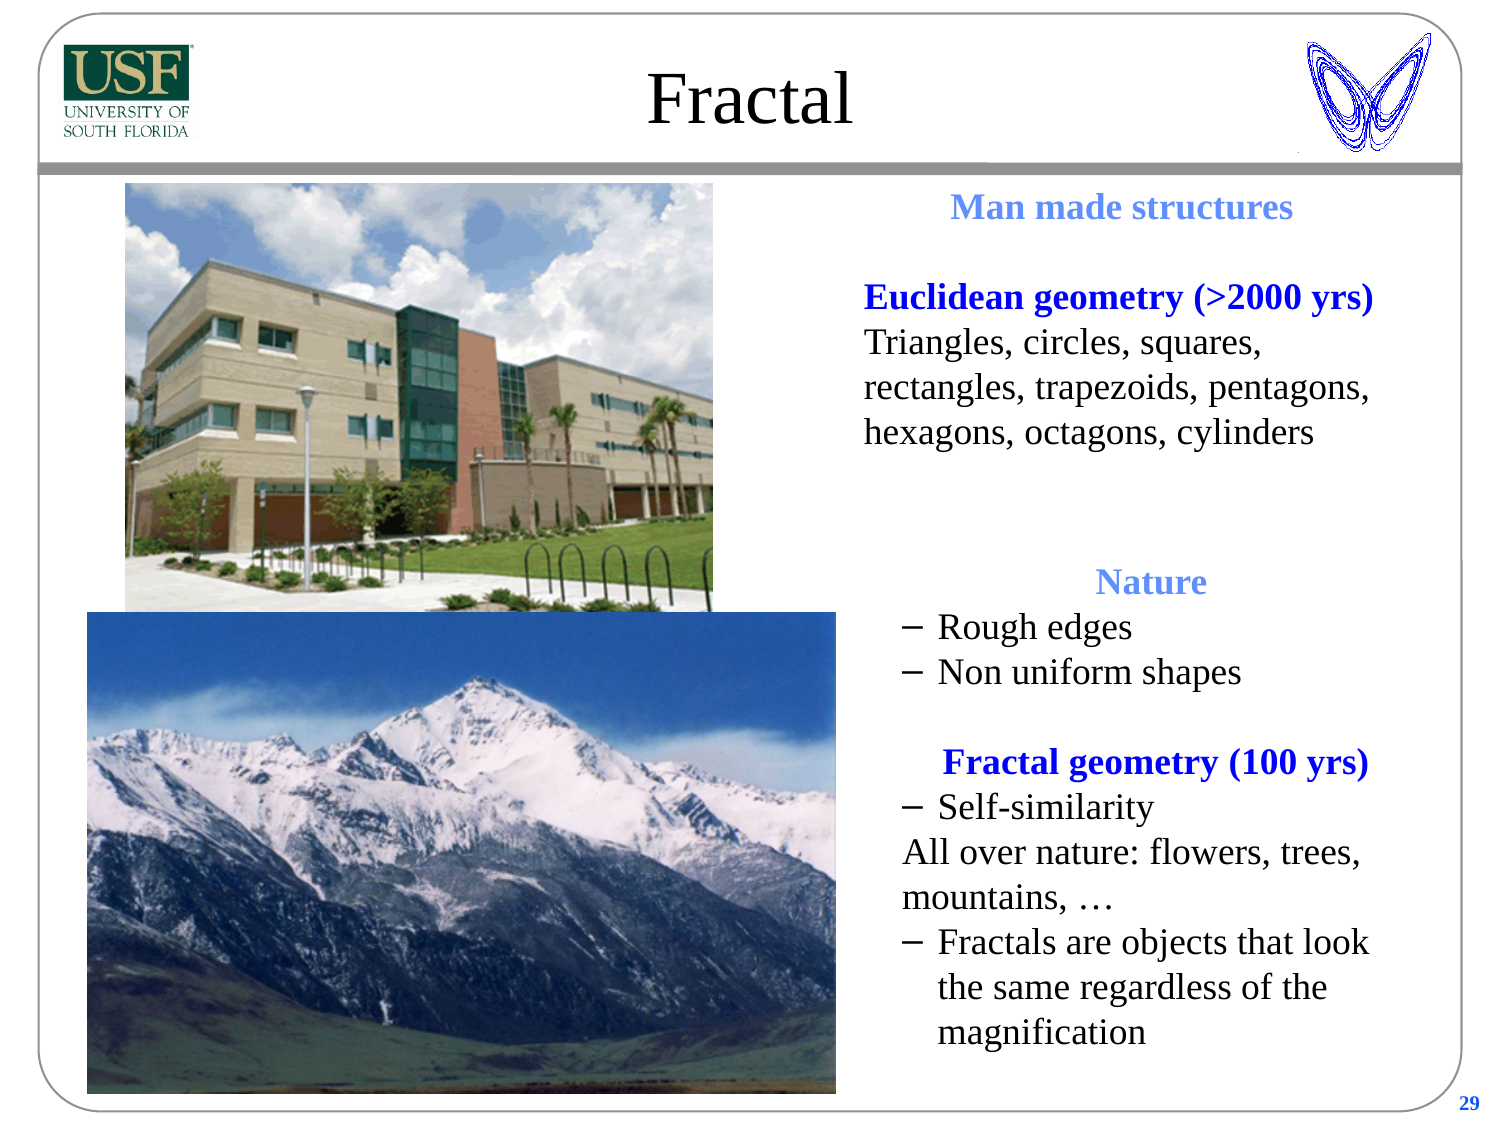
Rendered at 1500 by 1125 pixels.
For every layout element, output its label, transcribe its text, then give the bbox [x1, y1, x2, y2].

picture [87, 183, 837, 1094]
picture [57, 40, 199, 141]
picture [1298, 28, 1438, 153]
text_box Man made structures Euclidean geometry (>2000 yrs) Triangles, circles, squares, rectangles, trapezoids, pentagons, hexagons, octagons, cylinders [849, 174, 1396, 505]
text_box Nature Rough edges Non uniform shapes Fractal geometry (100 yrs) Self-similarity All over nature: flowers, trees, mountains, … Fractals are objects that look the same regardless of the magnification [887, 549, 1425, 1060]
title Fractal [199, 36, 1301, 151]
